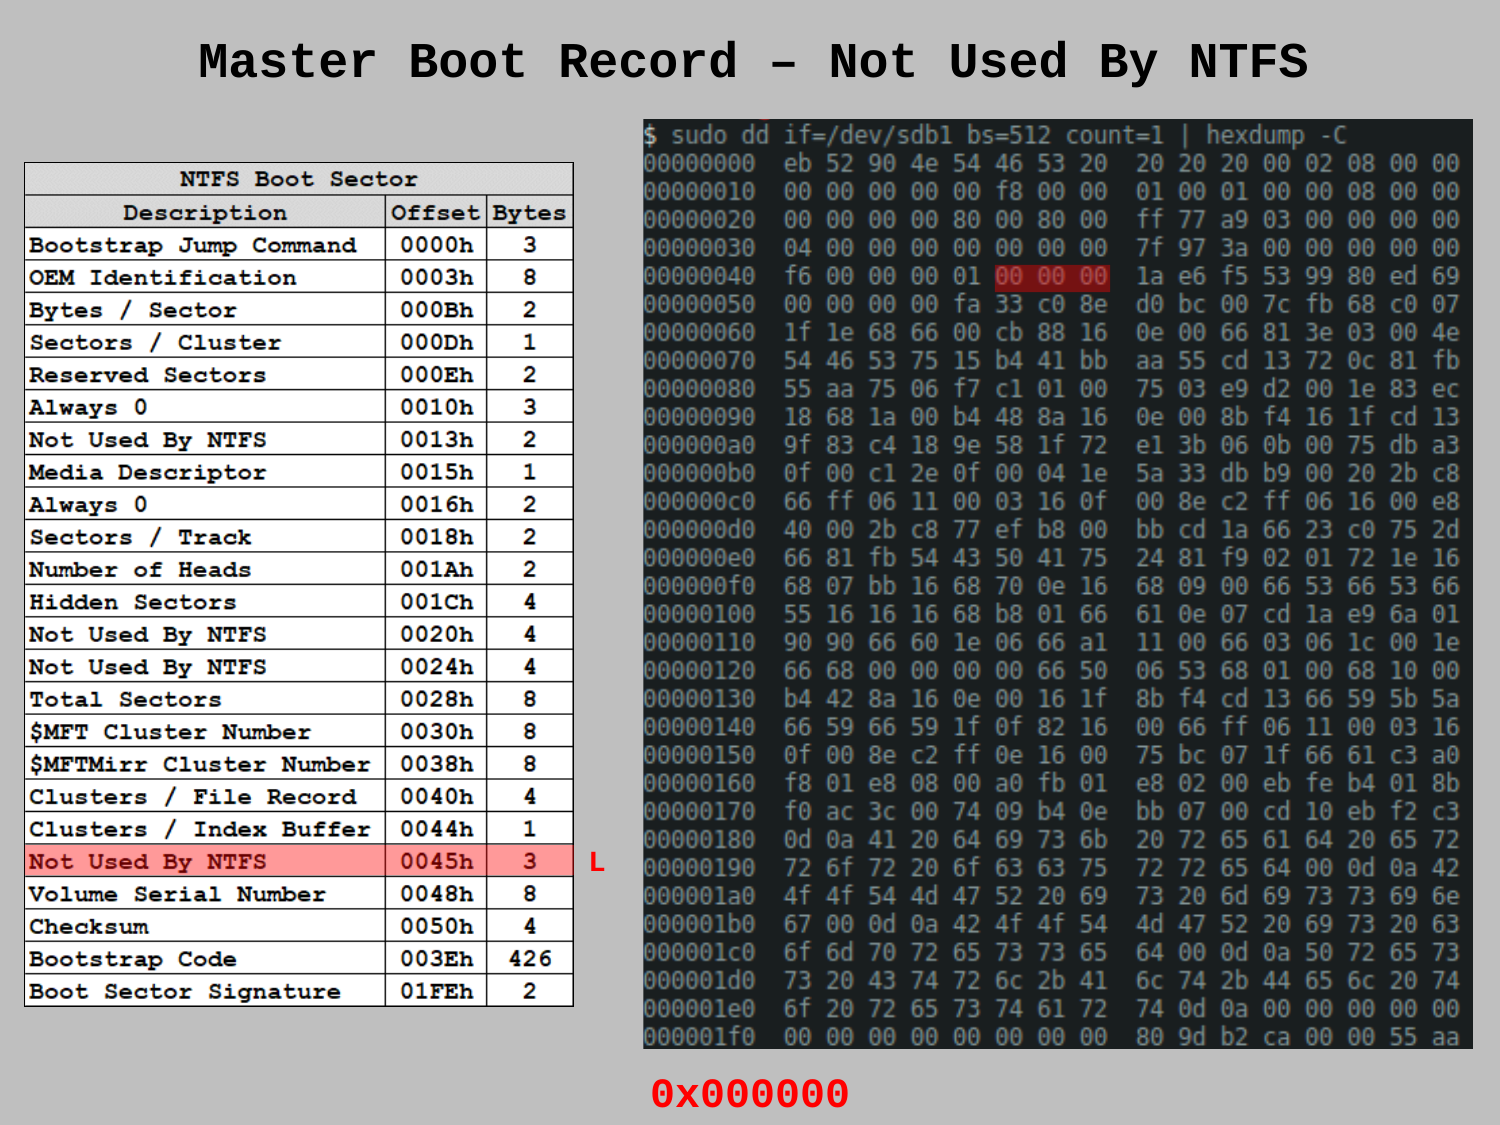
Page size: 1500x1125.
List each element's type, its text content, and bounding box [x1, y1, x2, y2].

text_box 0x000000 [635, 1058, 865, 1123]
picture [24, 162, 574, 1007]
picture [643, 118, 1474, 1049]
text_box Master Boot Record – Not Used By NTFS [85, 9, 1421, 106]
text_box L [578, 834, 621, 885]
